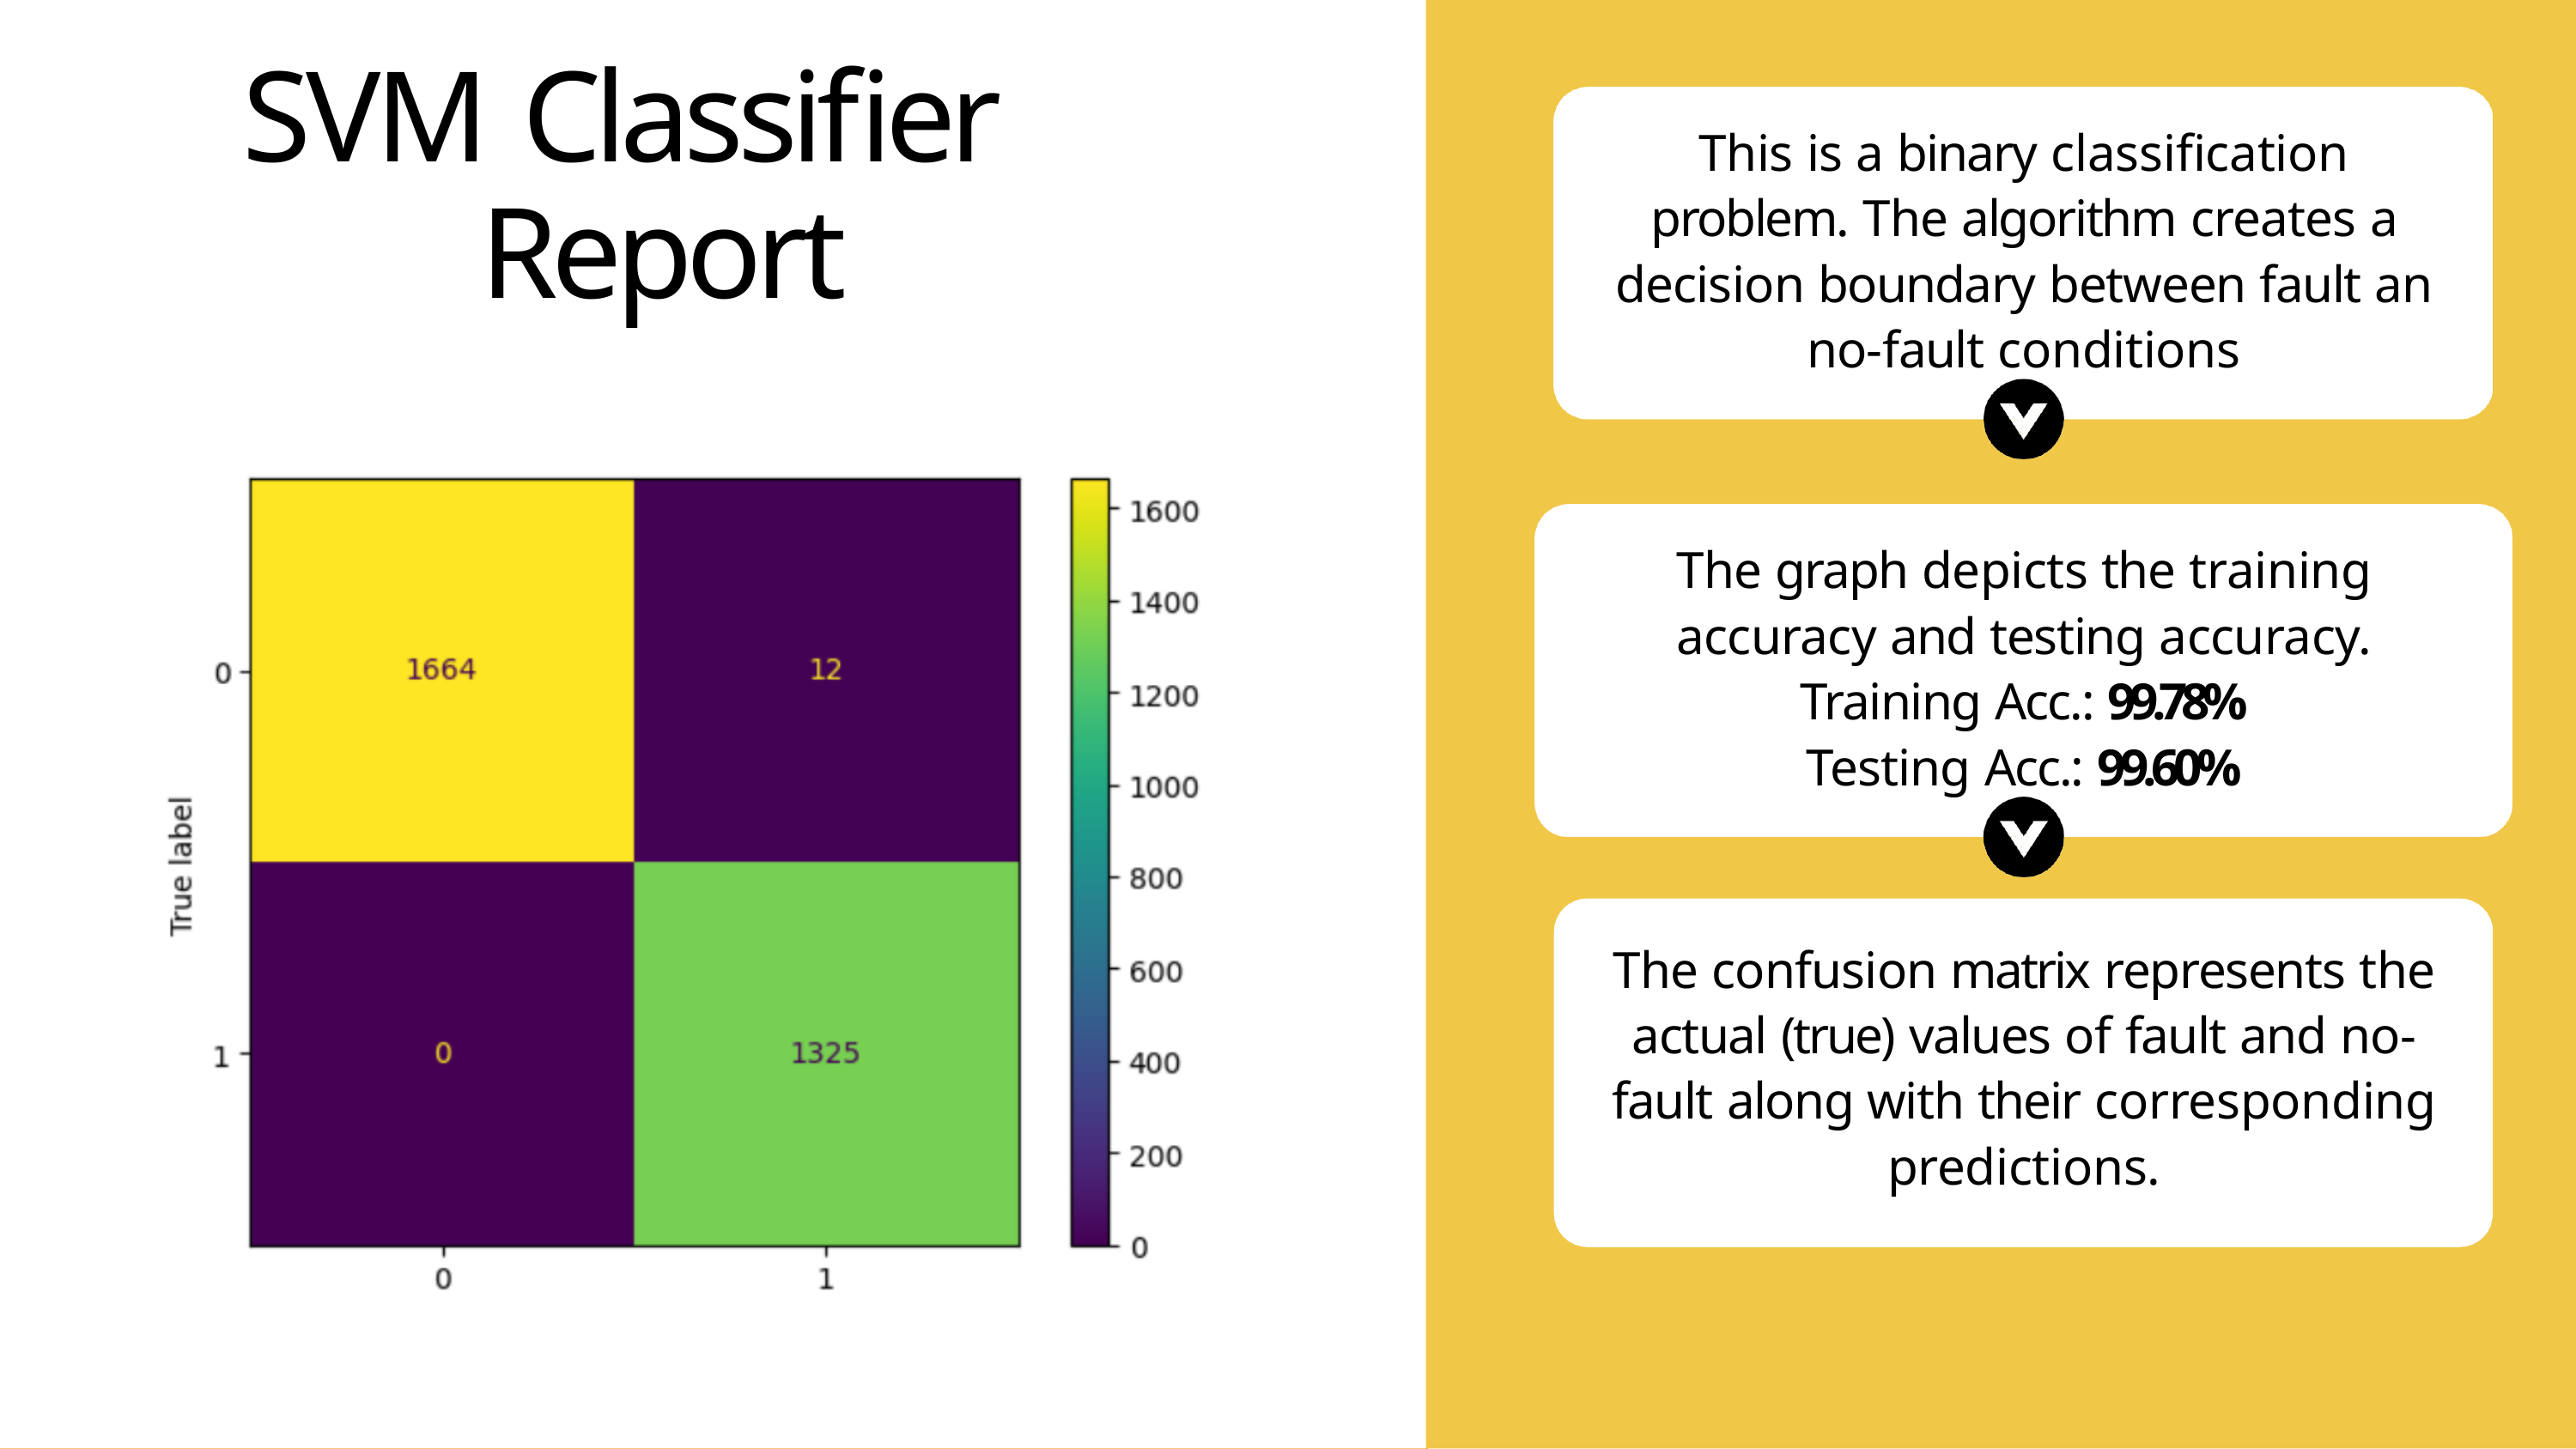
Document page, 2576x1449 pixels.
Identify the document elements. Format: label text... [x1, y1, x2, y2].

text_box [1427, 0, 2576, 1449]
text_box The graph depicts the training accuracy and testing accuracy. Training Acc.: 99.78% Testing Acc.: 99.60% The confusion matrix represents the actual (true) values of fault and no- fault along with their corresponding predictions. [1586, 884, 2461, 1195]
picture [1553, 87, 2494, 460]
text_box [0, 0, 1426, 1449]
text_box [1553, 898, 2494, 1247]
picture [1534, 504, 2513, 877]
